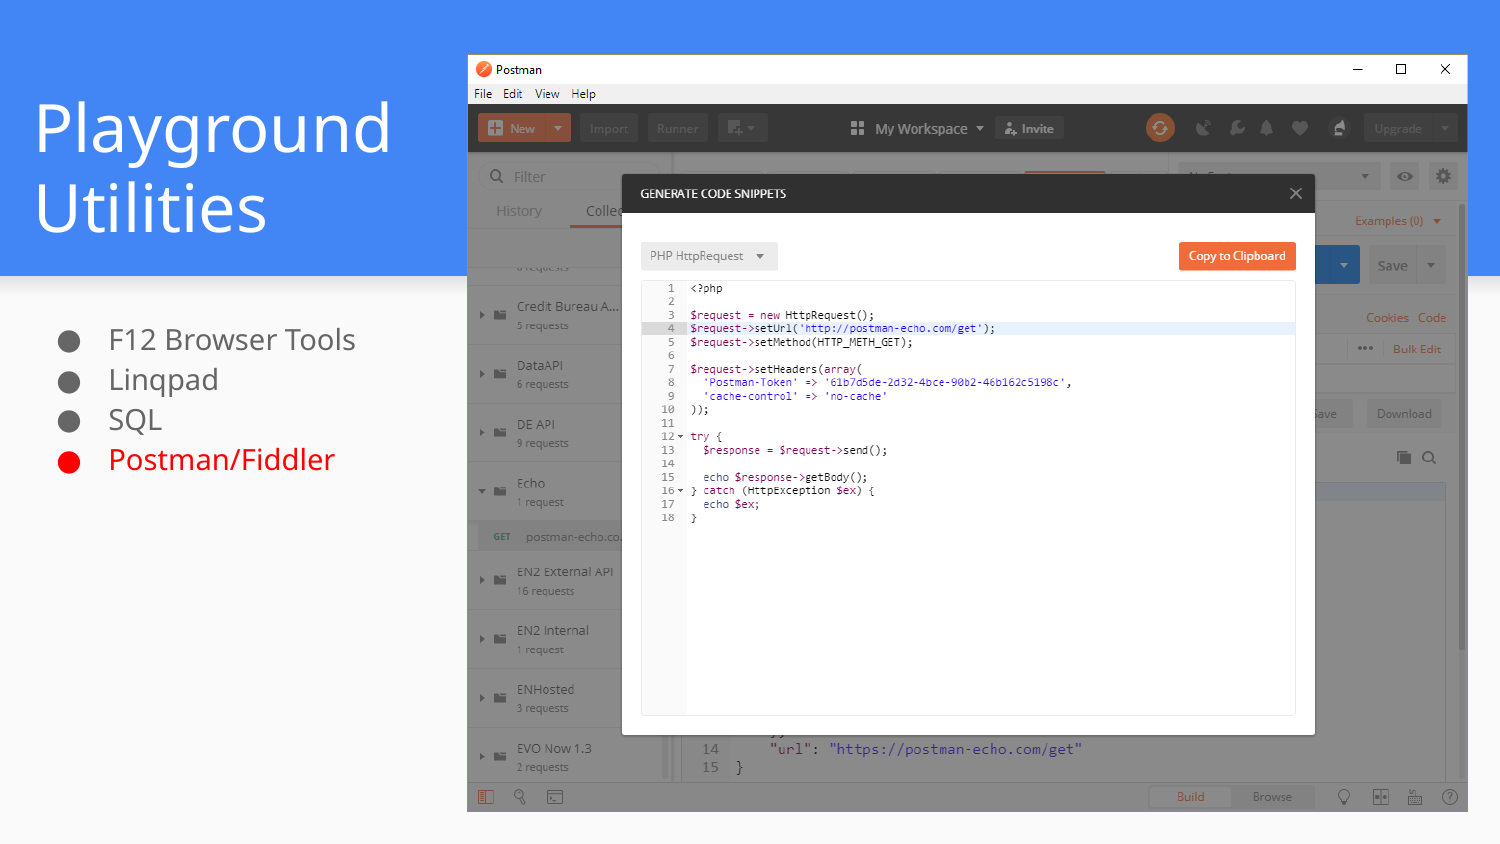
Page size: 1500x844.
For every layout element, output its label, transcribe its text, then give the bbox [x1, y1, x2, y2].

list F12 Browser Tools Linqpad SQL Postman/Fiddler [18, 300, 374, 746]
picture [467, 54, 1469, 812]
title Playground Utilities [18, 19, 450, 261]
